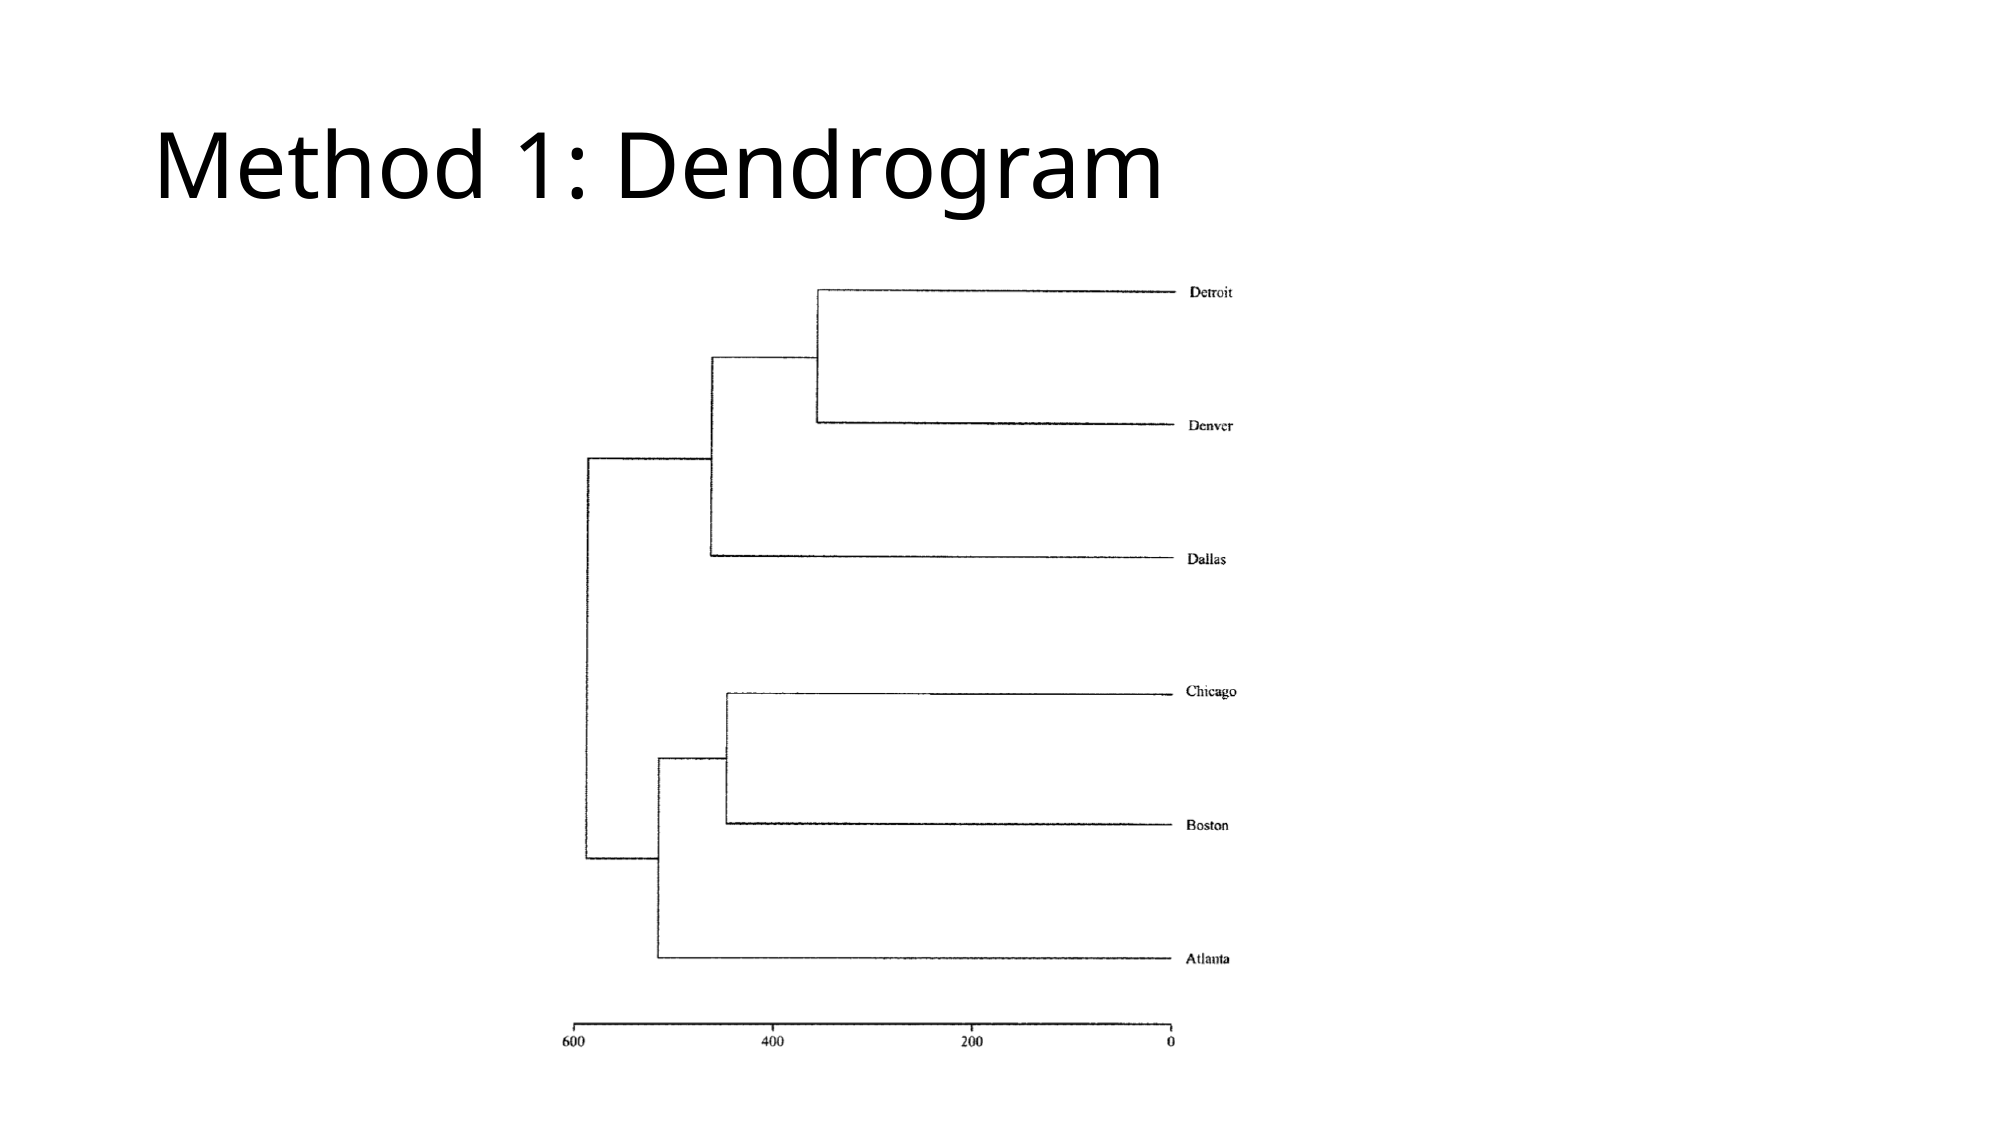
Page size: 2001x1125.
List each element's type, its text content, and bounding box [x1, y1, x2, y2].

picture [515, 234, 1334, 1066]
title Method 1: Dendrogram [137, 59, 1863, 278]
